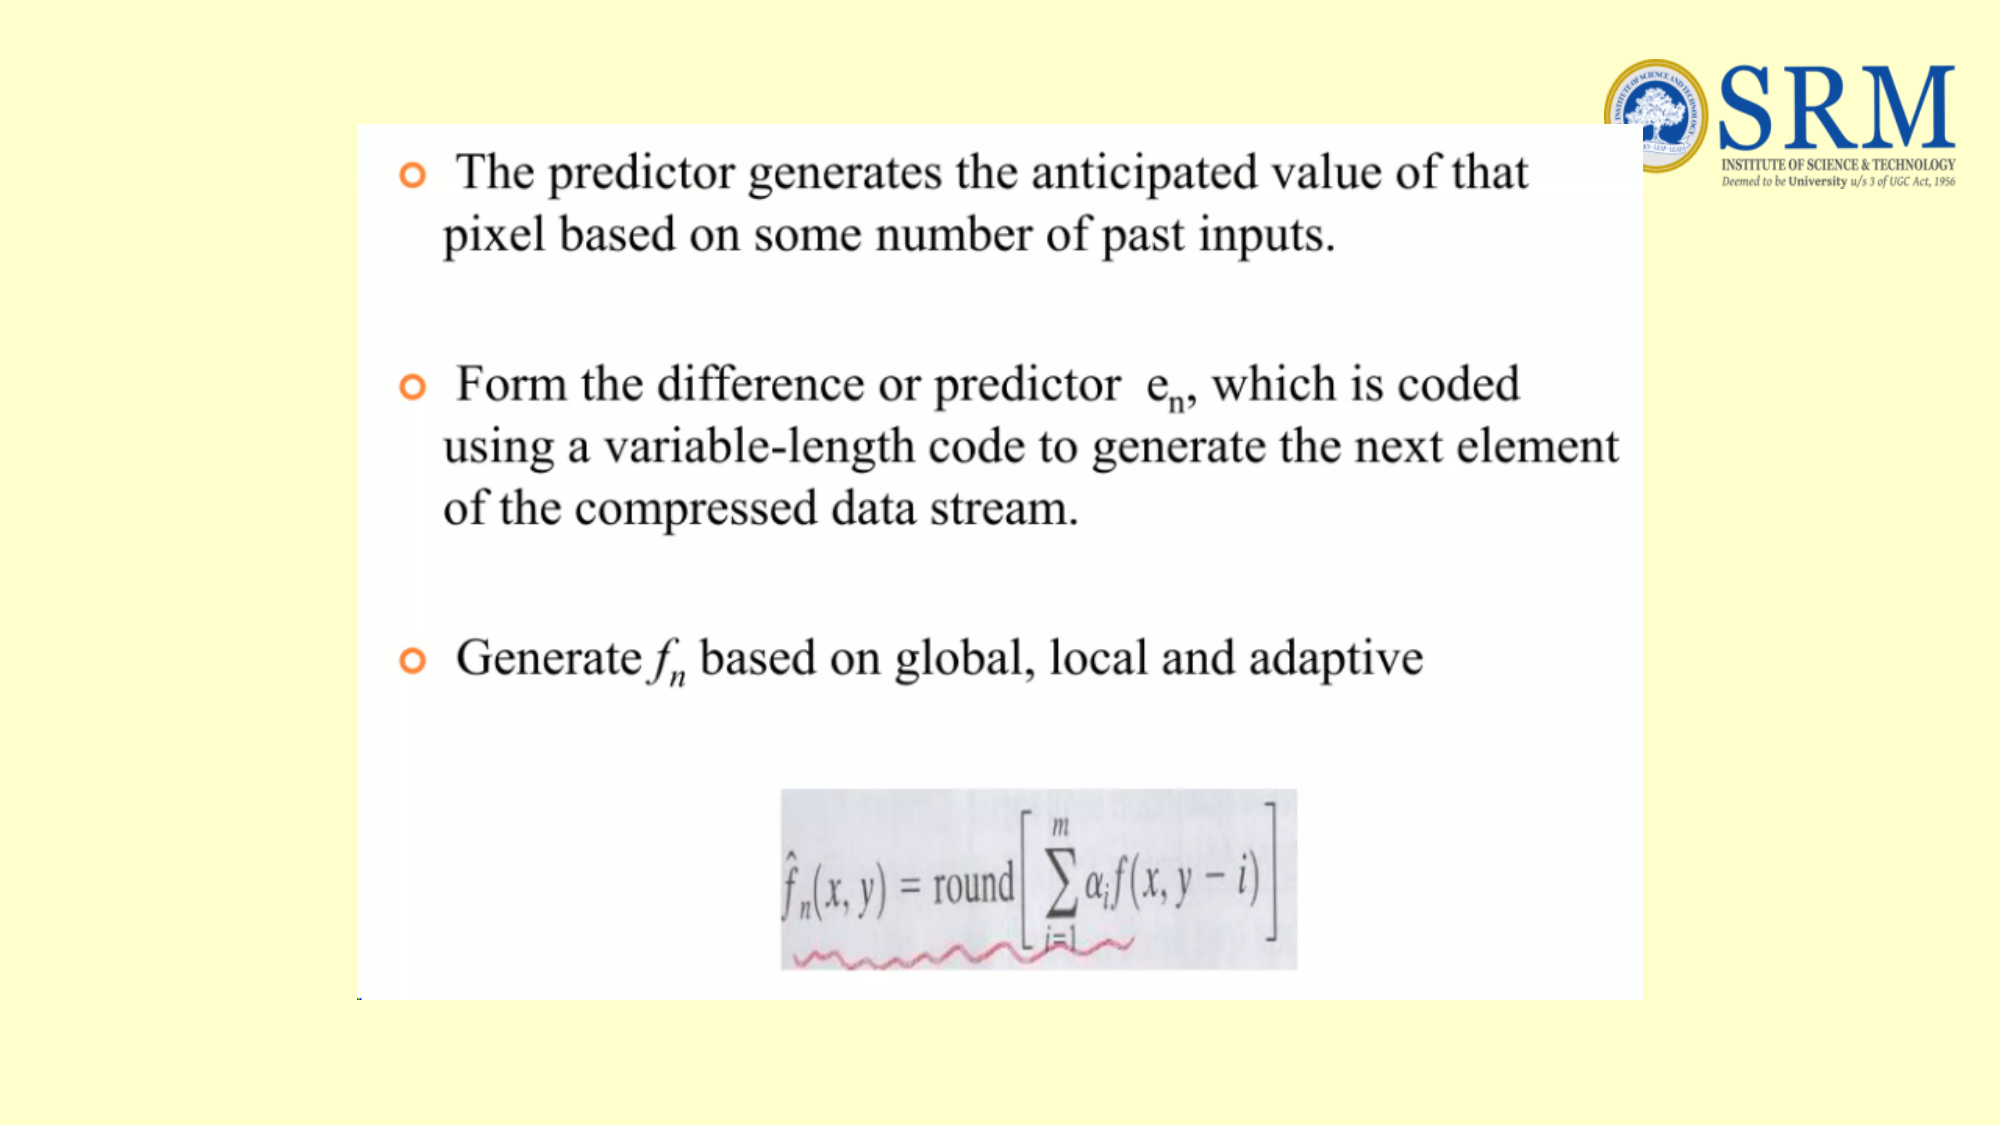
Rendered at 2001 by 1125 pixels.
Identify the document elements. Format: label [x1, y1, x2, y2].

picture [357, 59, 1956, 1001]
